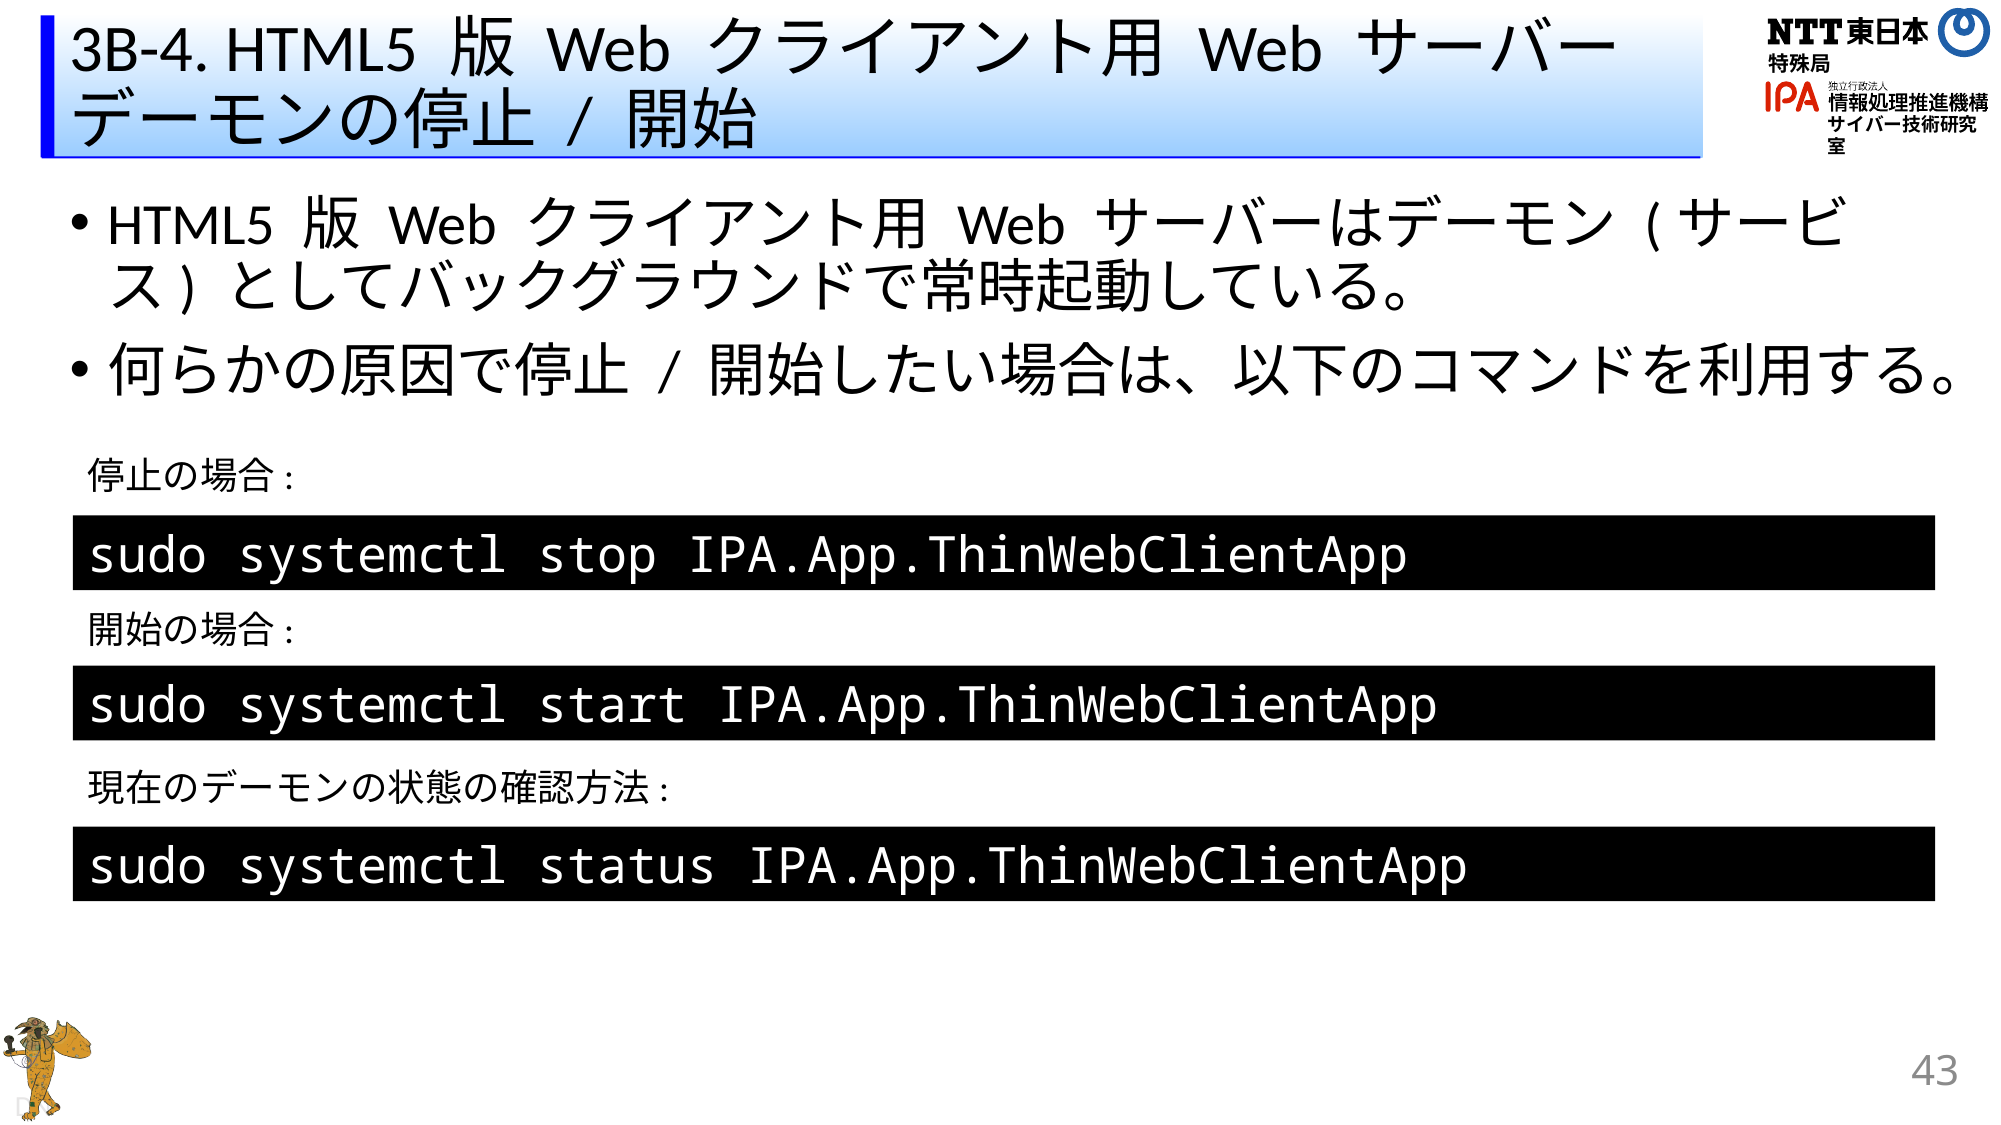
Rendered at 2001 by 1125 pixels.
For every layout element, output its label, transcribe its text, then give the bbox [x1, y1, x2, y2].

text_box 開始の場合: [72, 598, 914, 659]
title 3B-4. HTML5 版 Web クライアント用 Web サーバーデーモンの停止 / 開始 [54, 30, 1703, 143]
text_box sudo systemctl stop IPA.App.ThinWebClientApp [72, 515, 1936, 591]
text_box sudo systemctl status IPA.App.ThinWebClientApp [72, 826, 1936, 902]
text_box [434, 143, 447, 148]
text_box 現在のデーモンの状態の確認方法: [72, 756, 914, 817]
text_box [672, 143, 684, 148]
list HTML5 版 Web クライアント用 Web サーバーはデーモン (サービス) としてバックグラウンドで常時起動している。 何らかの原因で停止 / 開始したい場合は、以下のコマンドを利用する。 [54, 186, 1949, 428]
slide_number 43 [1412, 1042, 1975, 1103]
text_box sudo systemctl start IPA.App.ThinWebClientApp [72, 665, 1936, 741]
text_box 停止の場合: [72, 445, 914, 505]
text_box [724, 143, 752, 148]
